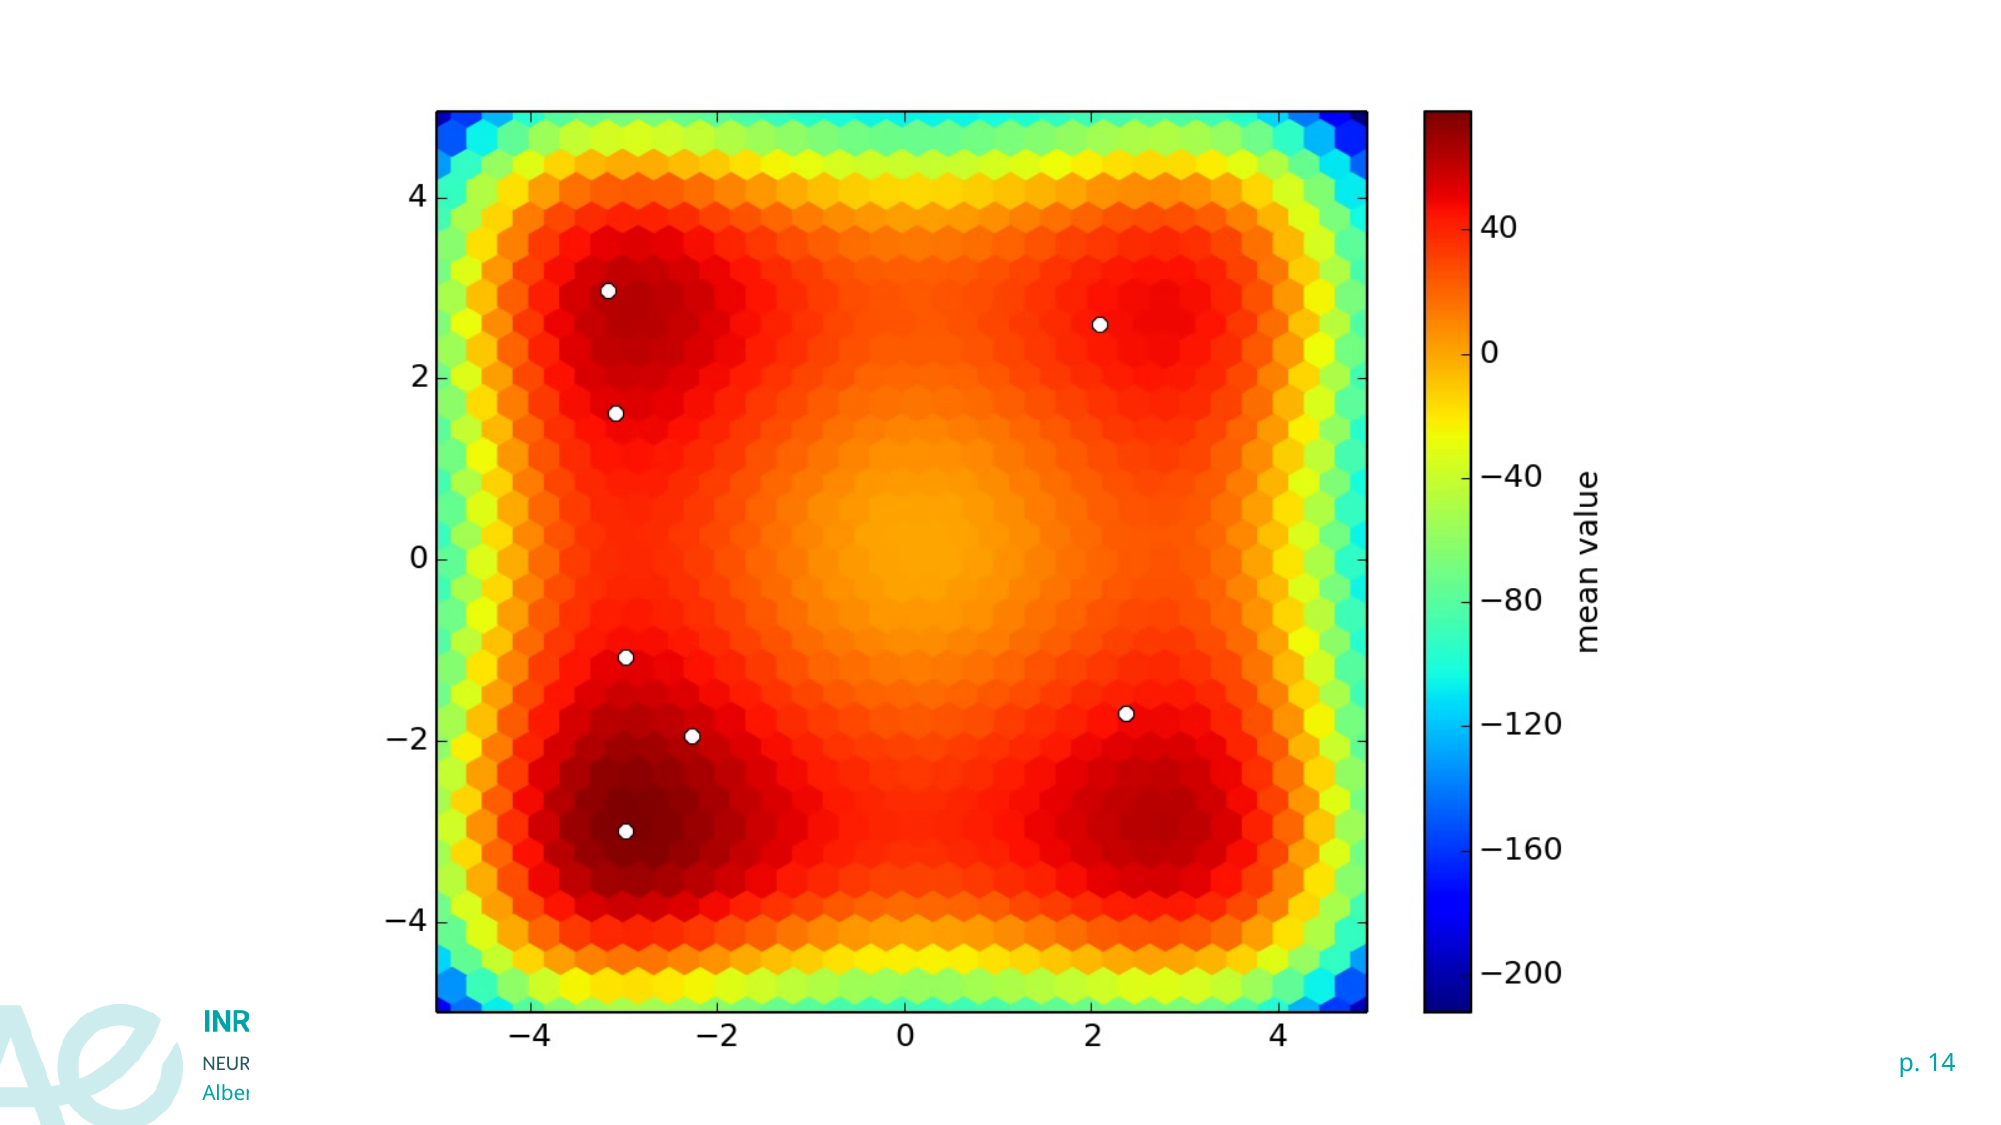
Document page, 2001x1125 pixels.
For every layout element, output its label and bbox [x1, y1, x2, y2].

slide_number [99, 1042, 249, 1103]
picture [0, 0, 1750, 1125]
